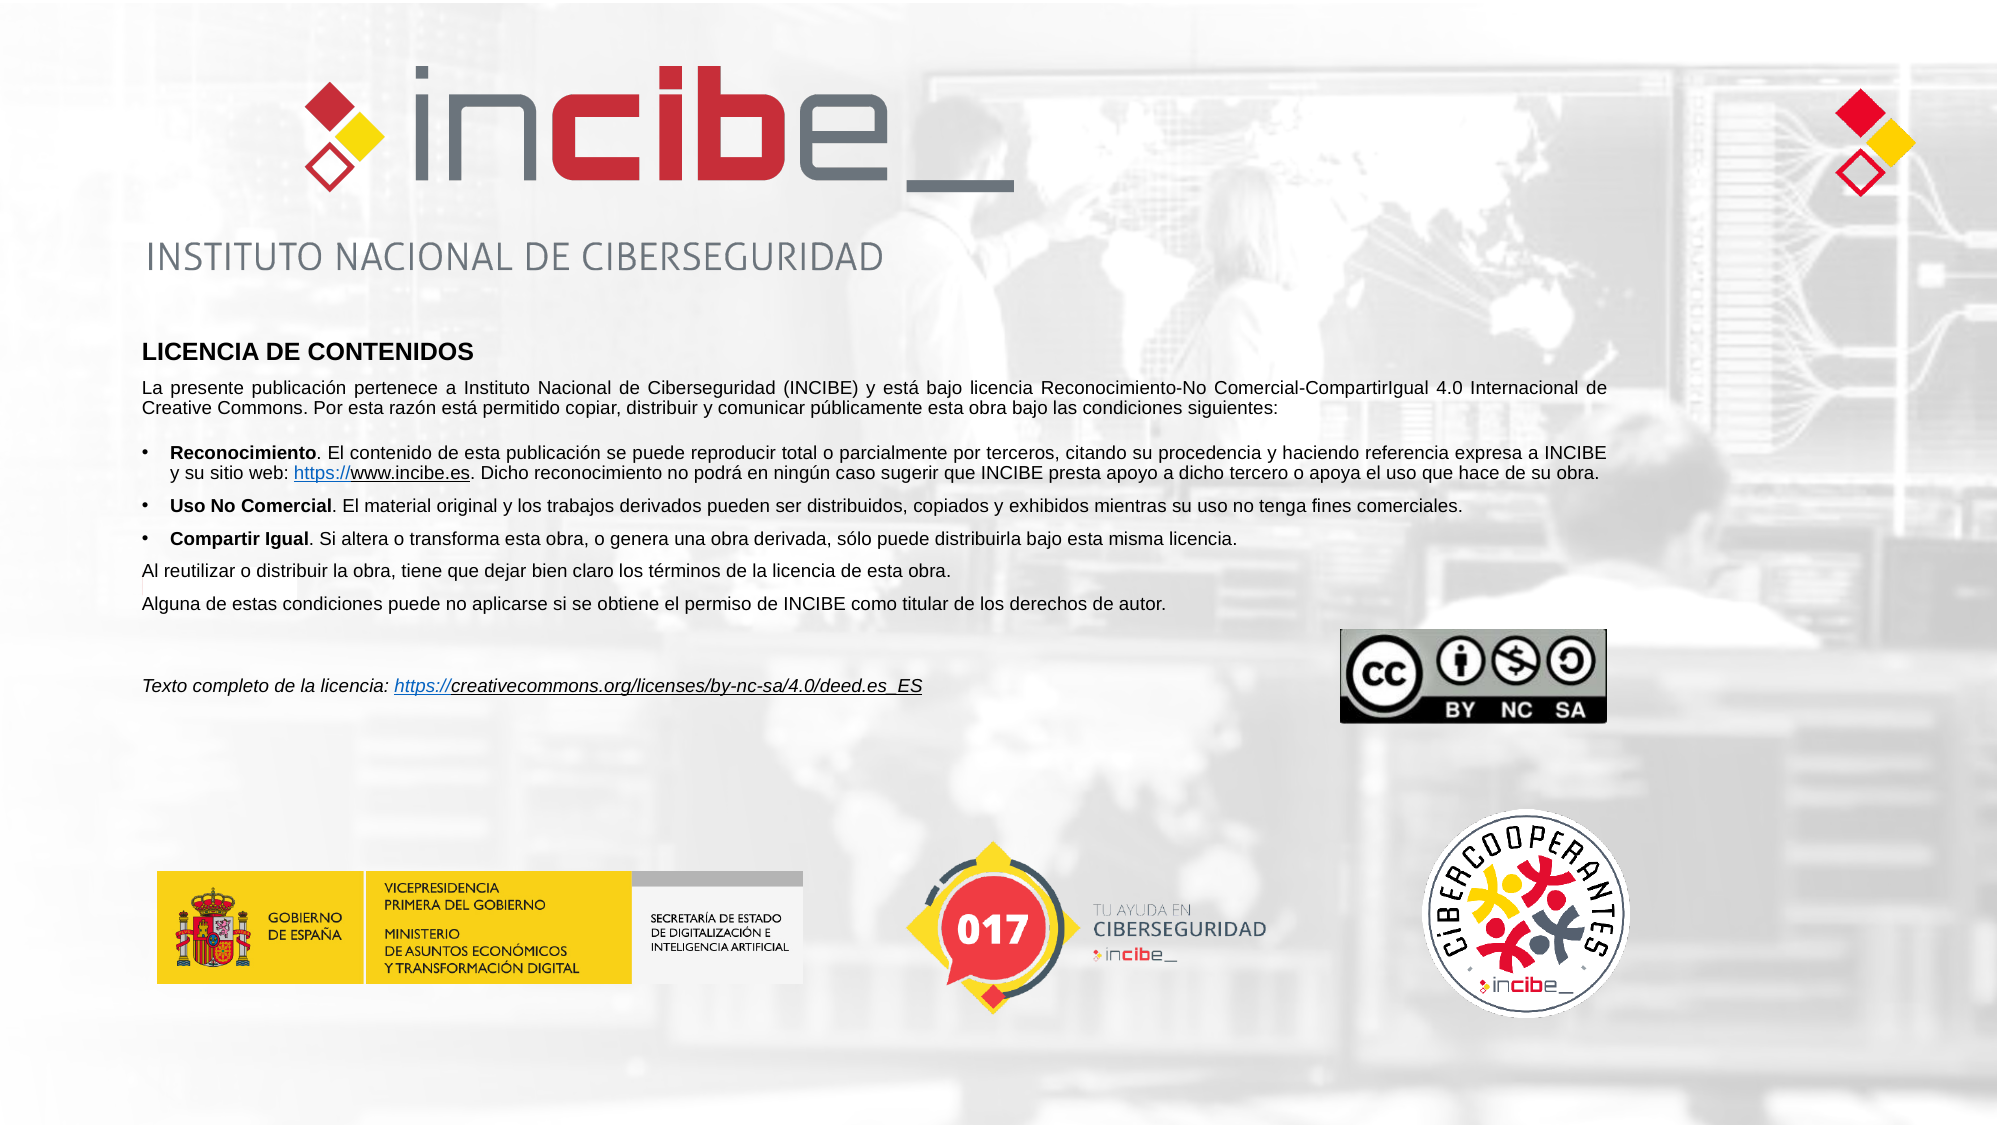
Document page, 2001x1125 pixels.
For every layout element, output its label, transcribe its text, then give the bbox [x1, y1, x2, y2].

picture [149, 66, 1014, 271]
list LICENCIA DE CONTENIDOS La presente publicación pertenece a Instituto Nacional de Ciberseguridad (INCIBE) y está bajo licencia Reconocimiento-No Comercial-CompartirIgual 4.0 Internacional de Creative Commons. Por esta razón está permitido copiar, distribuir y comunicar públicamente esta obra bajo las condiciones siguientes: Reconocimiento. El contenido de esta publicación se puede reproducir total o parcialmente por terceros, citando su procedencia y haciendo referencia expresa a INCIBE y su sitio web: https://www.incibe.es. Dicho reconocimiento no podrá en ningún caso sugerir que INCIBE presta apoyo a dicho tercero o apoya el uso que hace de su obra. Uso No Comercial. El material original y los trabajos derivados pueden ser distribuidos, copiados y exhibidos mientras su uso no tenga fines comerciales. Compartir Igual. Si altera o transforma esta obra, o genera una obra derivada, sólo puede distribuirla bajo esta misma licencia. Al reutilizar o distribuir la obra, tiene que dejar bien claro los términos de la licencia de esta obra. Alguna de estas condiciones puede no aplicarse si se obtiene el permiso de INCIBE como titular de los derechos de autor. Texto completo de la licencia: https://creativecommons.org/licenses/by-nc-sa/4.0/deed.es_ES [141, 338, 1607, 795]
picture [1339, 629, 1607, 724]
picture [157, 871, 803, 984]
picture [1835, 88, 1916, 197]
picture [1422, 809, 1630, 1018]
picture [905, 840, 1266, 1015]
